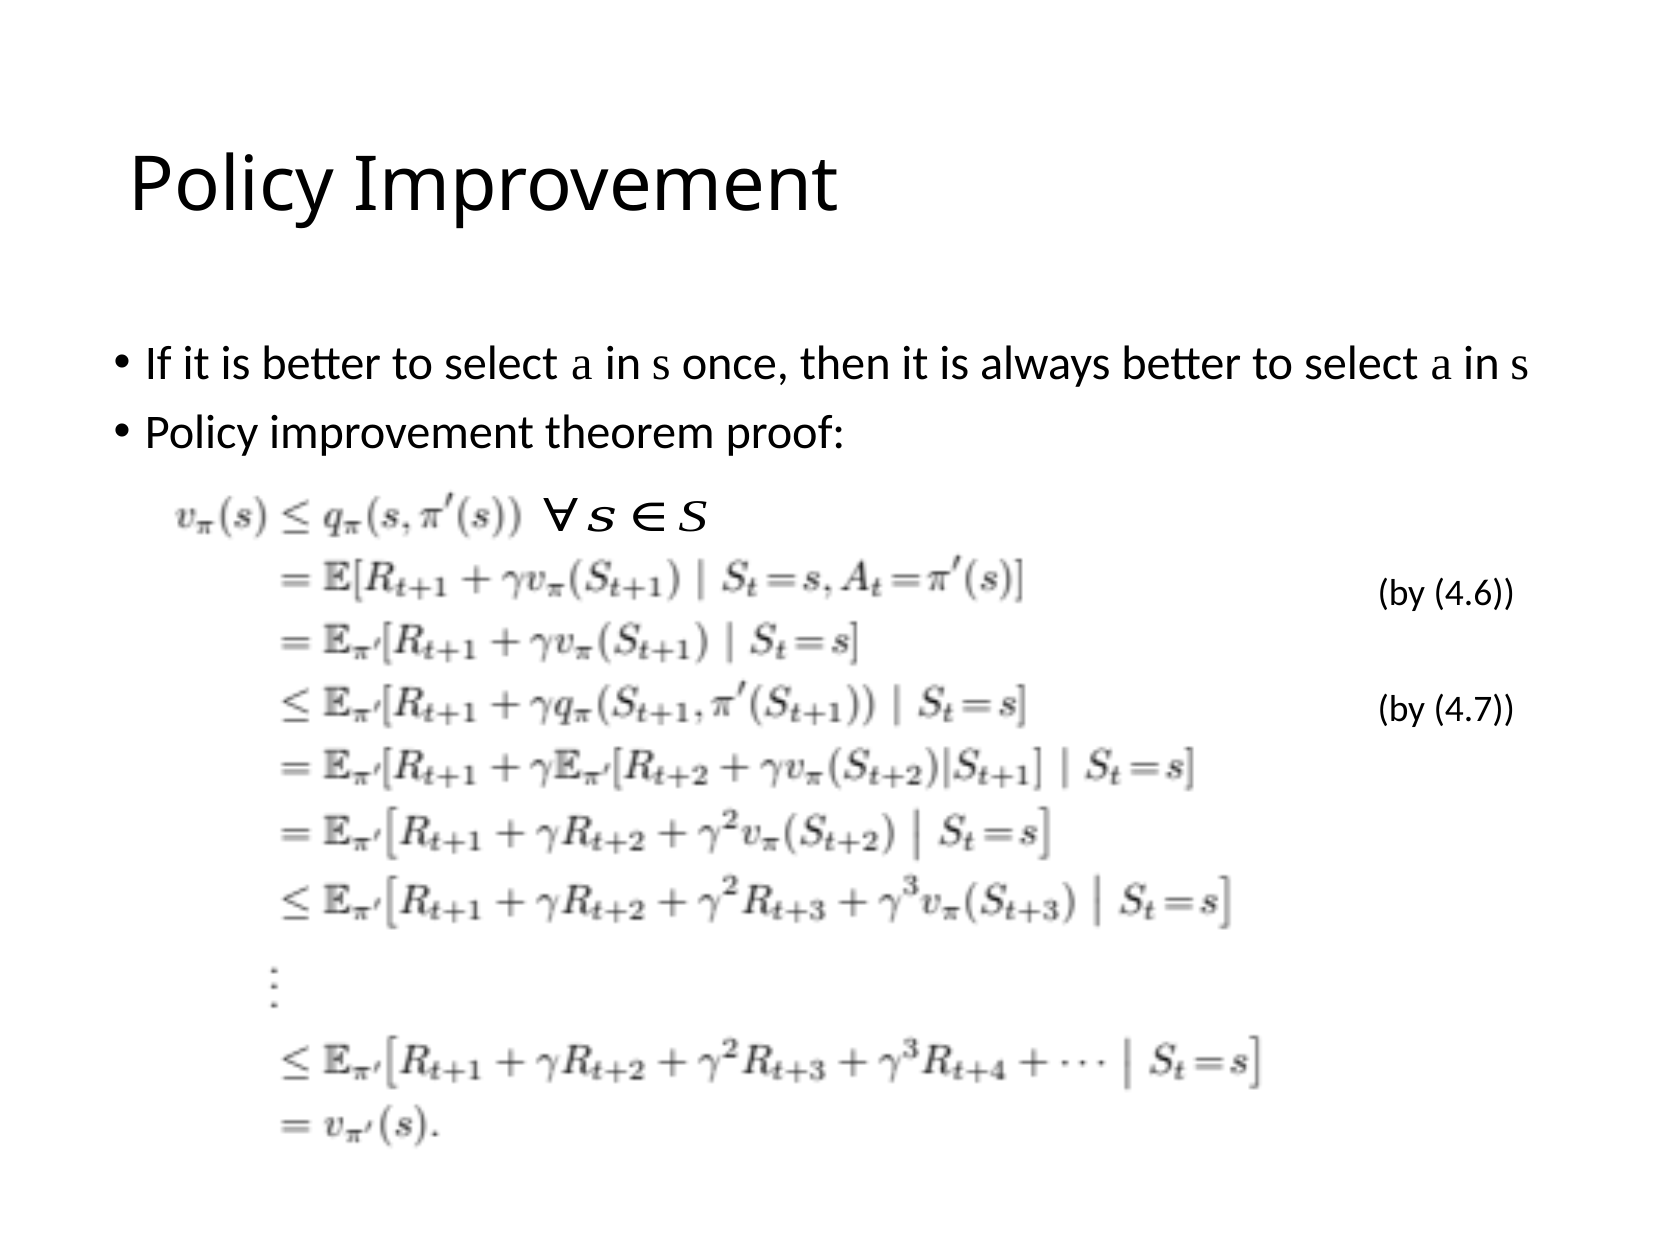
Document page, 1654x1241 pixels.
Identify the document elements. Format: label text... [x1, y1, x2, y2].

text_box (by (4.7)) [1362, 676, 1530, 736]
text_box (by (4.6)) [1362, 560, 1530, 621]
list If it is better to select a in s once, then it is always better to select a in s Policy improvement theorem proof: [98, 330, 1557, 1117]
picture [148, 472, 1269, 1175]
title Policy Improvement [113, 66, 1540, 306]
